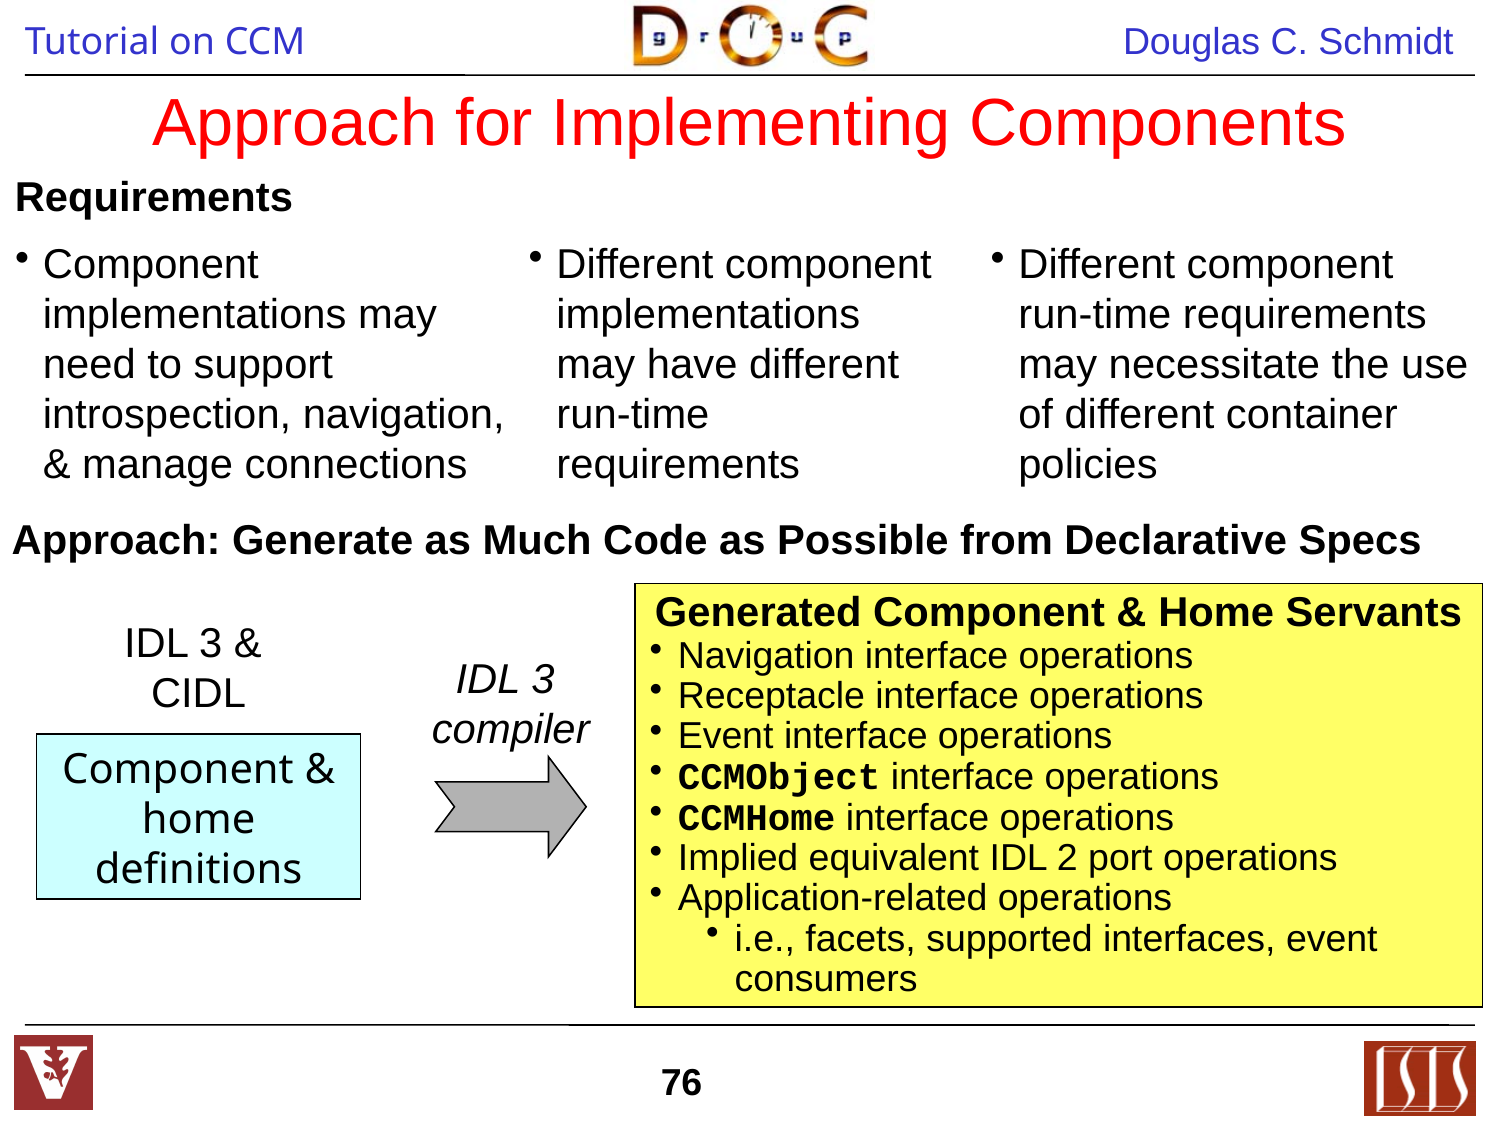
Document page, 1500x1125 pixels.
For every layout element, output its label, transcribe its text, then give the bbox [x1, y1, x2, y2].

picture [624, 0, 875, 71]
text_box Requirements [0, 162, 309, 228]
list Component implementations may need to support introspection, navigation, & manage connections [0, 229, 513, 503]
picture [1364, 1041, 1476, 1116]
title Approach for Implementing Components [24, 87, 1476, 151]
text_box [0, 505, 1483, 1011]
text_box Different component run-time requirements may necessitate the use of different container policies [975, 229, 1486, 476]
text_box Different component implementations may have different run-time requirements [513, 229, 964, 503]
picture [14, 1035, 93, 1110]
